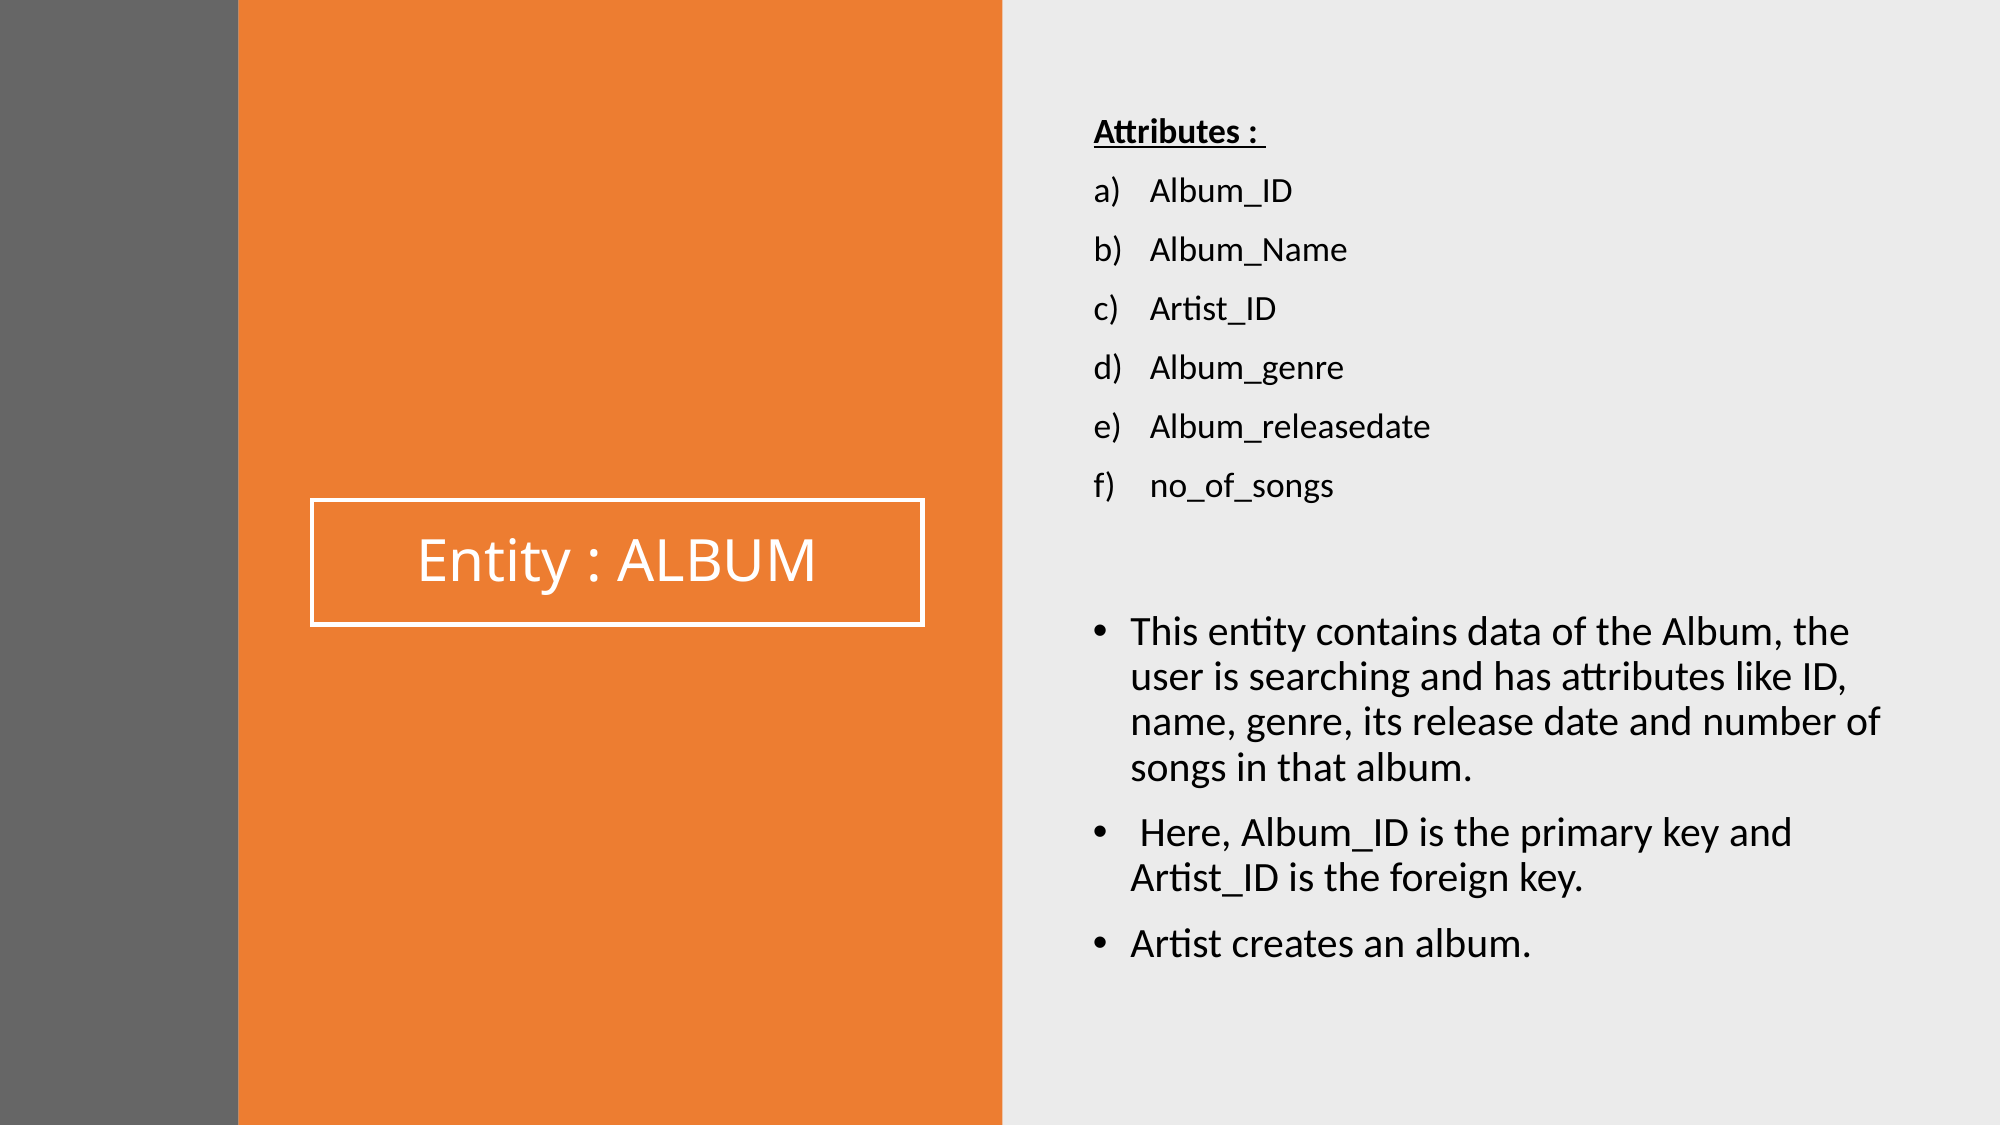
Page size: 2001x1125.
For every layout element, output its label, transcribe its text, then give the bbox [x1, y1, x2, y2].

list This entity contains data of the Album, the user is searching and has attributes like ID, name, genre, its release date and number of songs in that album. Here, Album_ID is the primary key and Artist_ID is the foreign key. Artist creates an album. [1077, 602, 1908, 1020]
text_box [239, 0, 1003, 1125]
list Attributes : Album_ID Album_Name Artist_ID Album_genre Album_releasedate no_of_songs [1078, 104, 1908, 523]
title Entity : ALBUM [311, 500, 923, 625]
text_box [0, 0, 239, 1125]
text_box [1003, 0, 2000, 1125]
